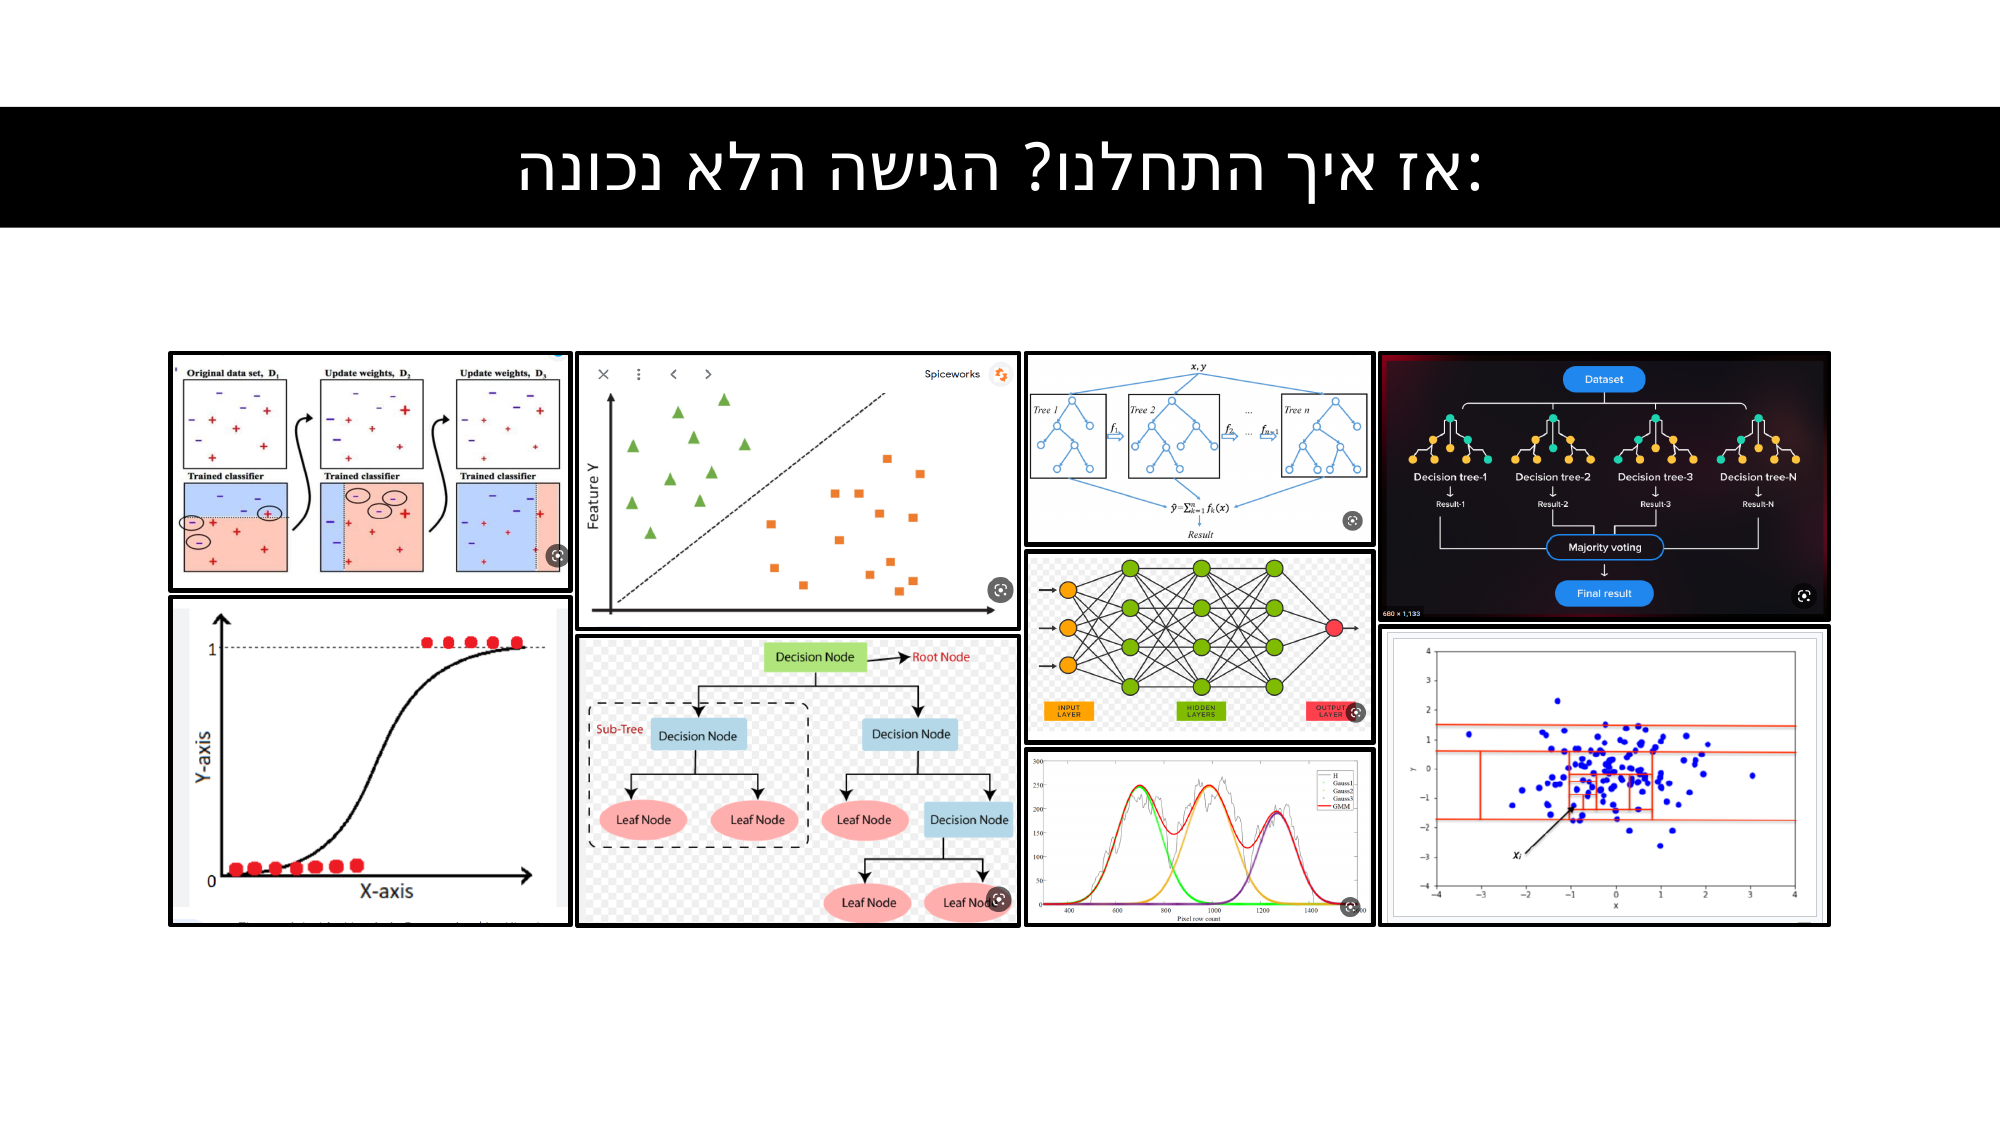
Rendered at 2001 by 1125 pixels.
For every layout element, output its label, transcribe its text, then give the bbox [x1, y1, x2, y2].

picture [172, 599, 569, 923]
picture [1382, 628, 1827, 923]
picture [579, 355, 1017, 627]
picture [1382, 355, 1827, 618]
picture [1028, 355, 1372, 543]
text_box [0, 106, 2000, 229]
picture [1028, 553, 1372, 741]
picture [1028, 751, 1372, 923]
picture [579, 638, 1017, 923]
picture [172, 355, 569, 589]
title אז איך התחלנו? הגישה הלא נכונה: [137, 110, 1863, 228]
